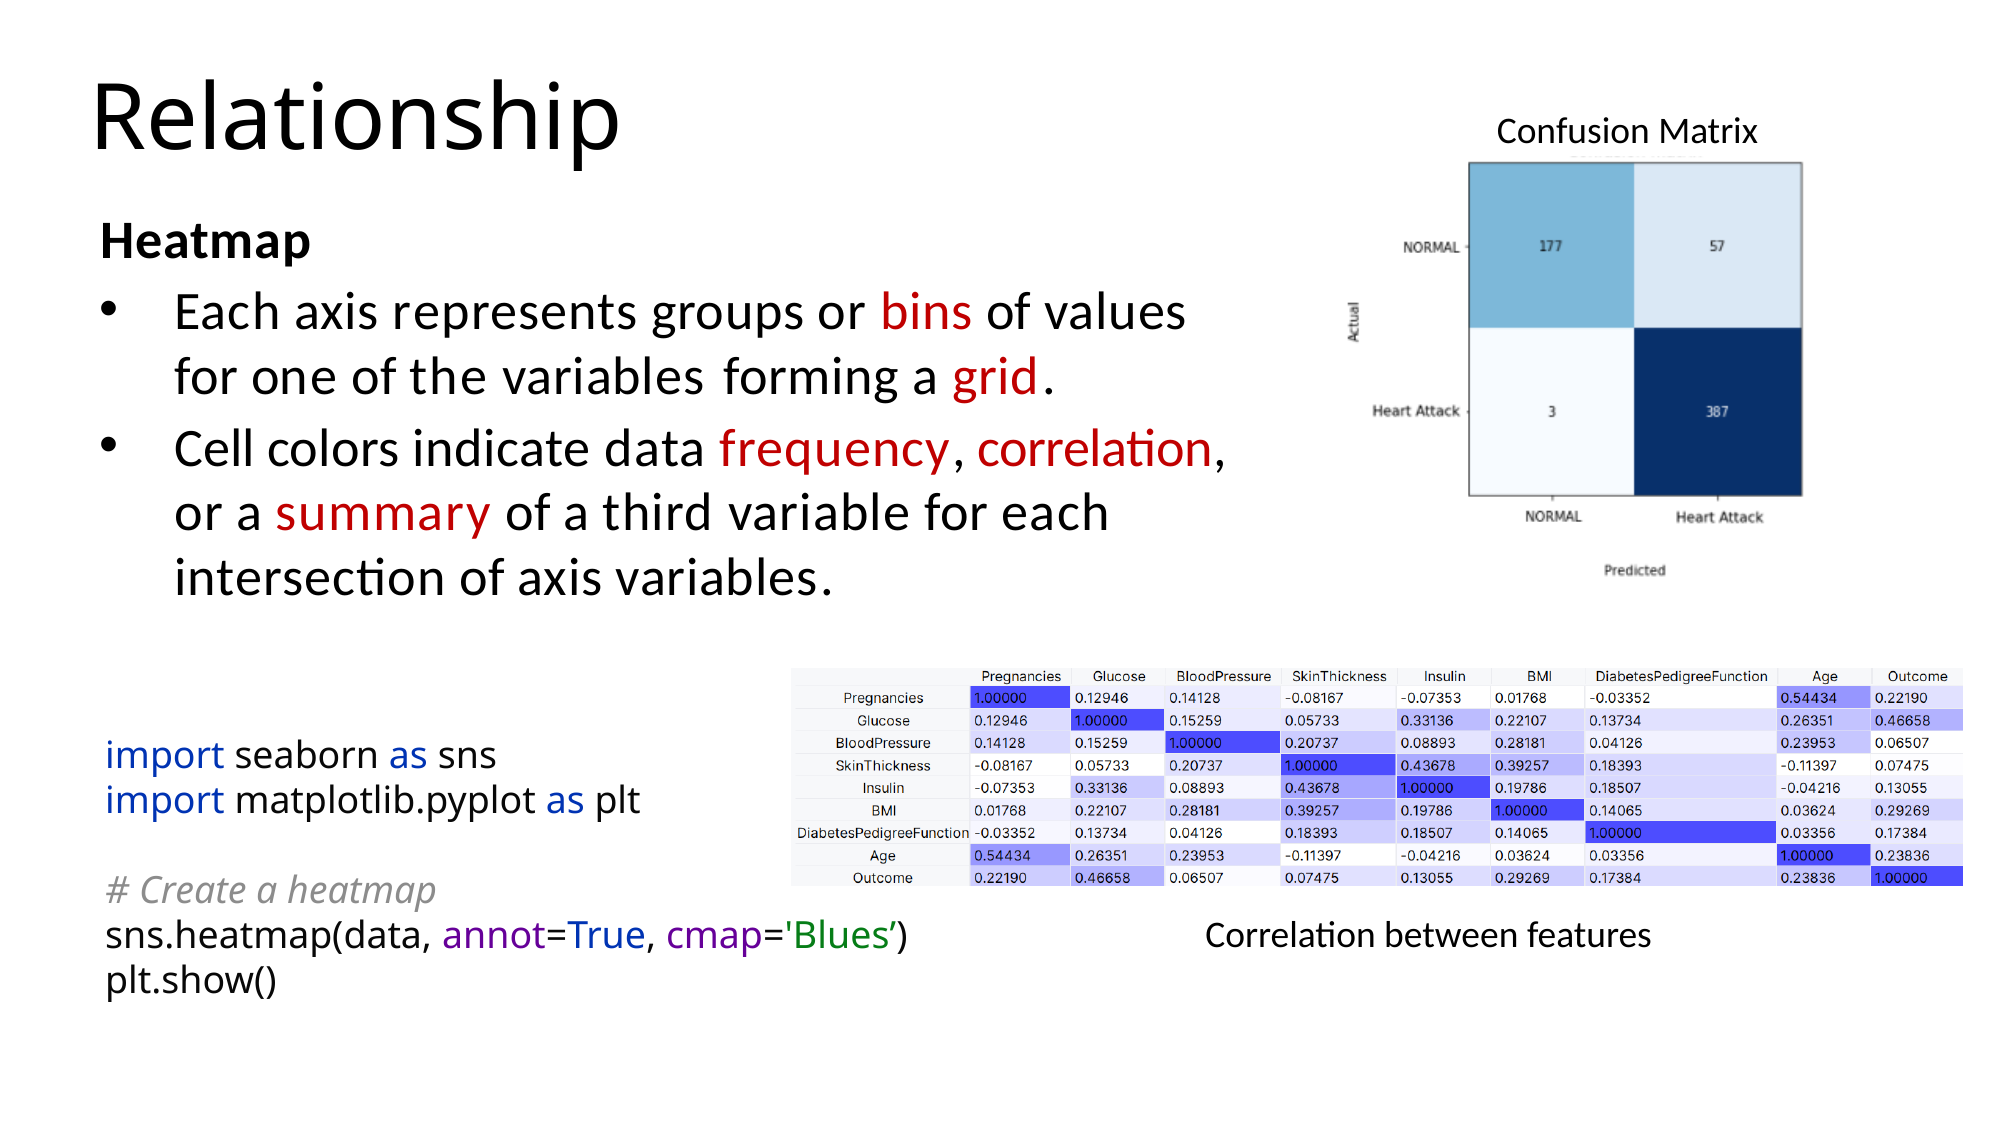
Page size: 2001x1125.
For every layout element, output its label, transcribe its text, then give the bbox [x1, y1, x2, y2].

text_box Correlation between features [1190, 902, 1901, 963]
text_box import seaborn as sns import matplotlib.pyplot as plt # Create a heatmap sns.heatmap(data, annot=True, cmap='Blues’) plt.show() [90, 723, 923, 1118]
picture [1345, 156, 1808, 583]
text_box Confusion Matrix [1482, 98, 1815, 159]
picture [791, 668, 1963, 886]
text_box Heatmap Each axis represents groups or bins of values for one of the variables forming a grid. Cell colors indicate data frequency, correlation, or a summary of a third variable for each intersection of axis variables. [97, 204, 1245, 709]
text_box Relationship [87, 55, 1813, 168]
